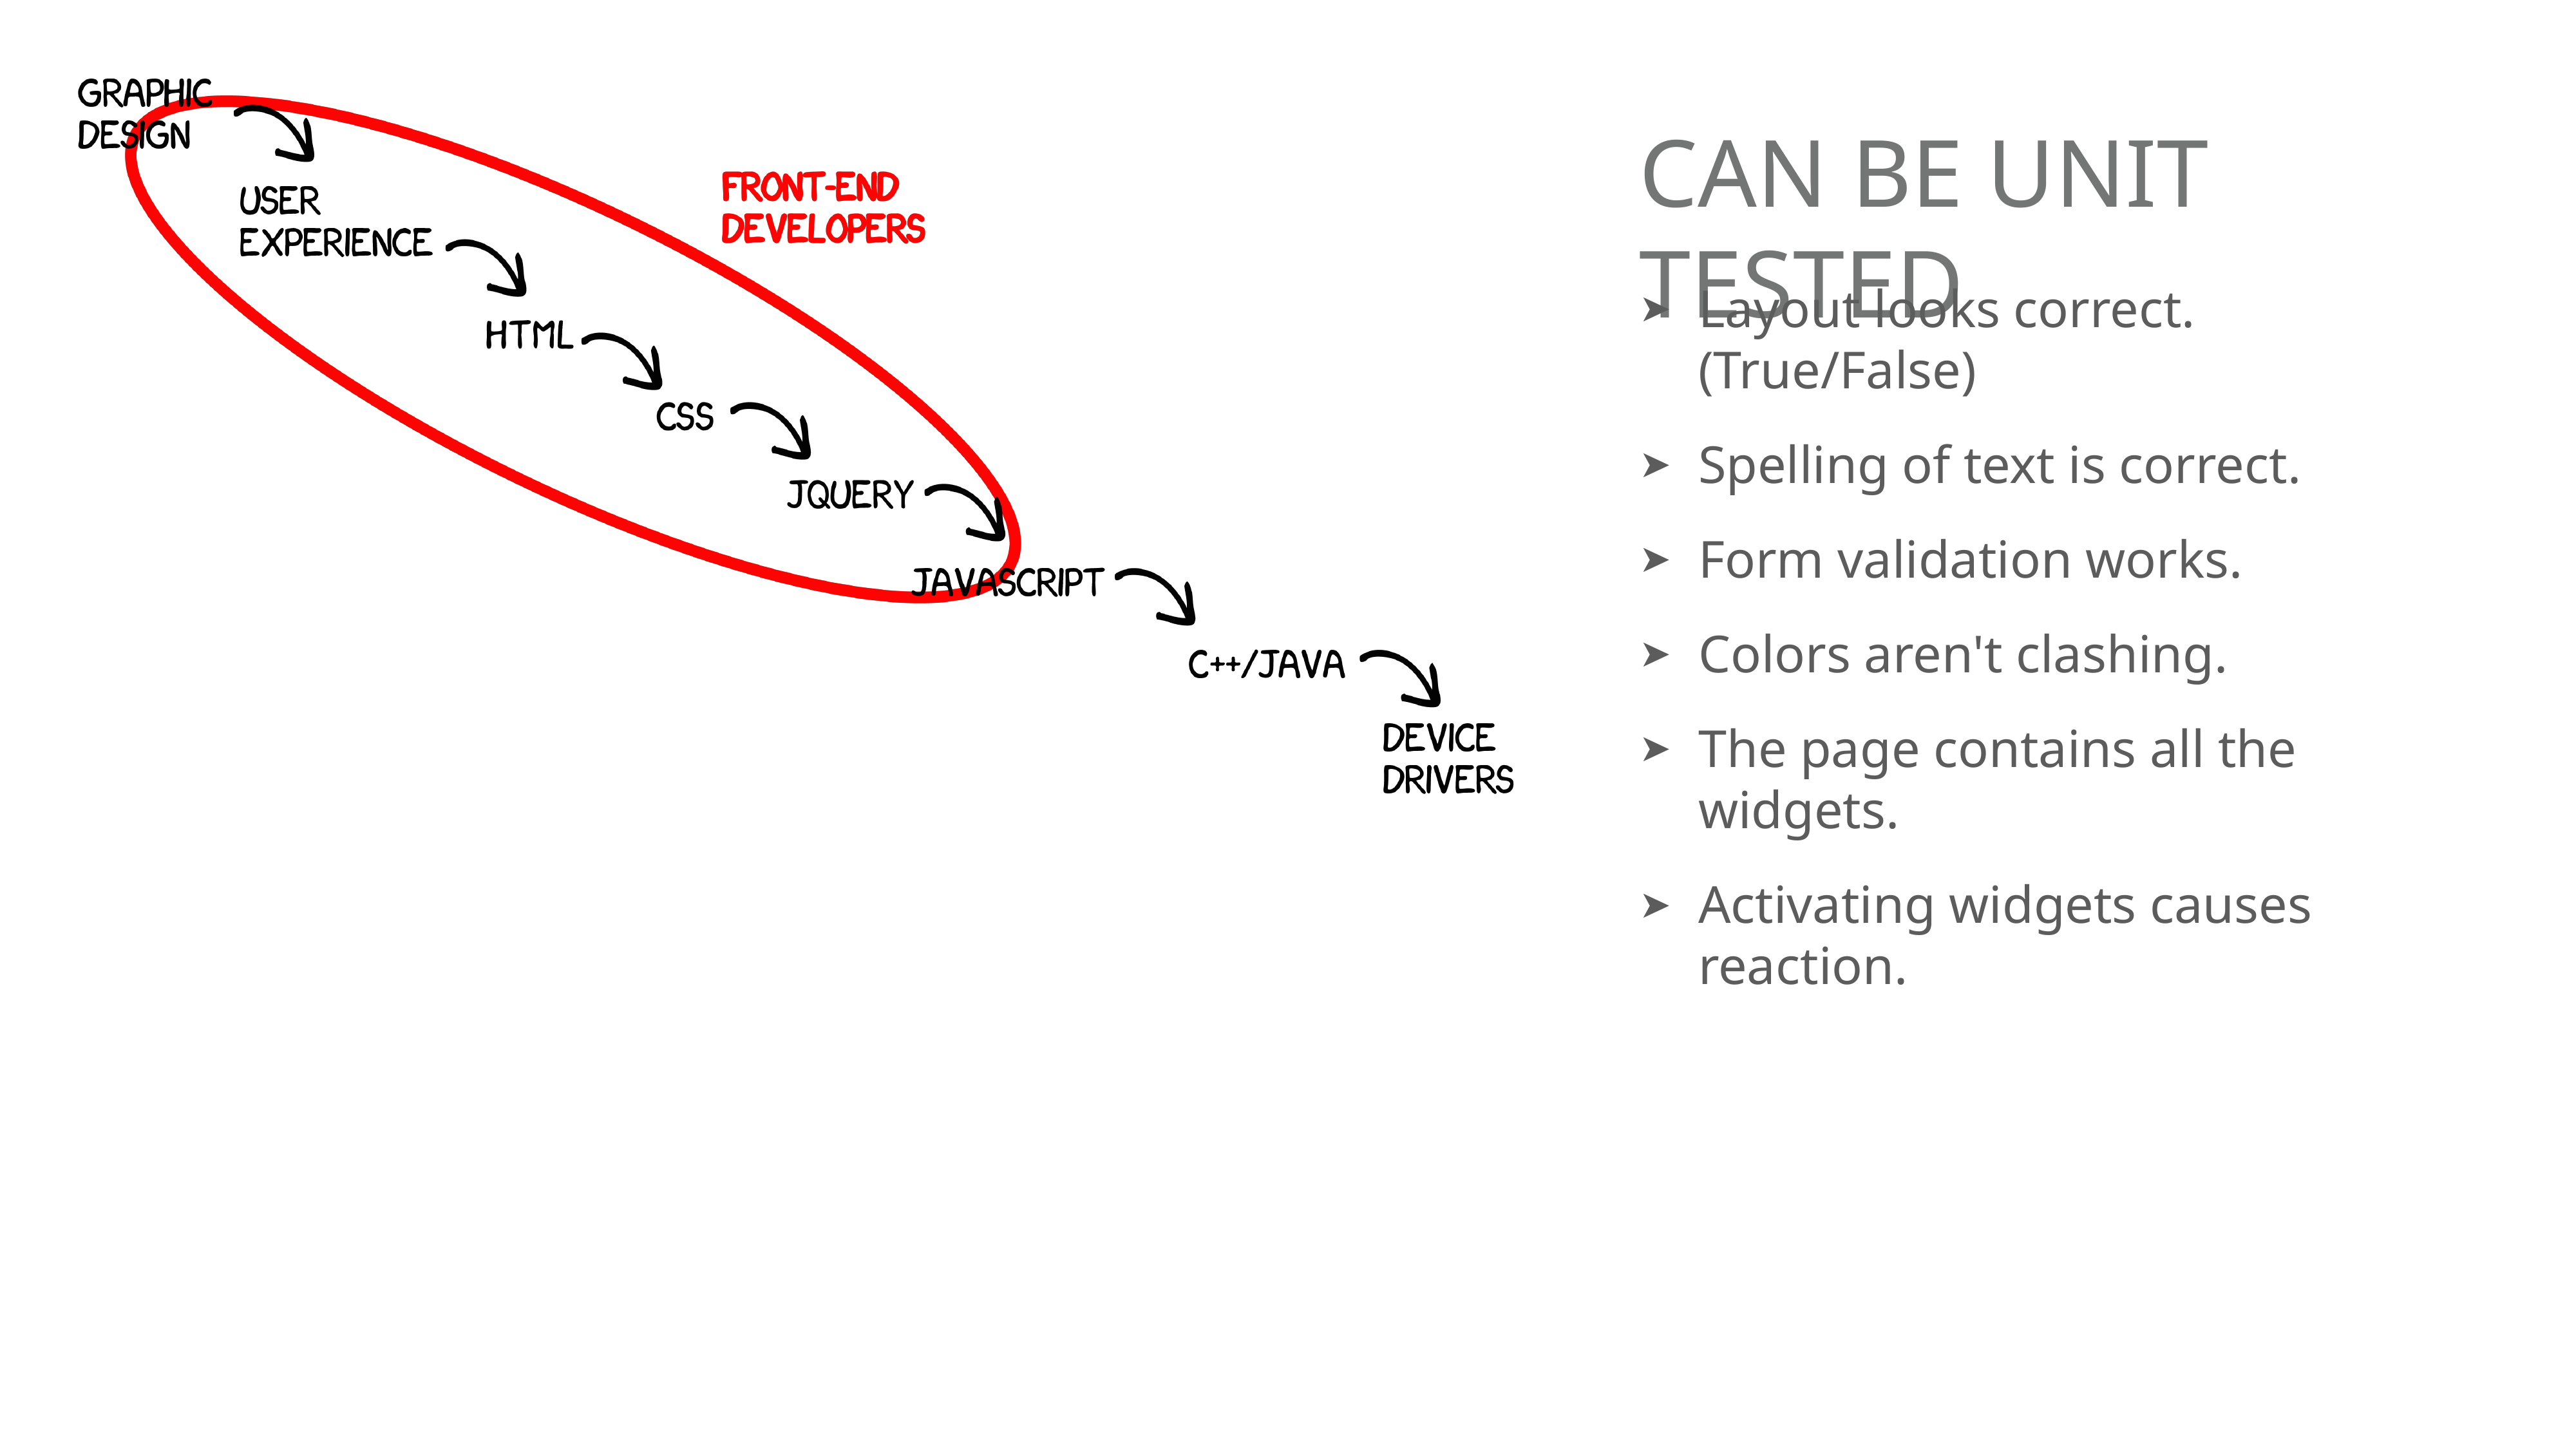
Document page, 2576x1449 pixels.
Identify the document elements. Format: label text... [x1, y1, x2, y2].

title can be unit tested [1631, 106, 2434, 215]
picture [37, 43, 1514, 799]
list Layout looks correct. (True/False) Spelling of text is correct. Form validation works. Colors aren't clashing. The page contains all the widgets. Activating widgets causes reaction. [1631, 268, 2434, 1343]
